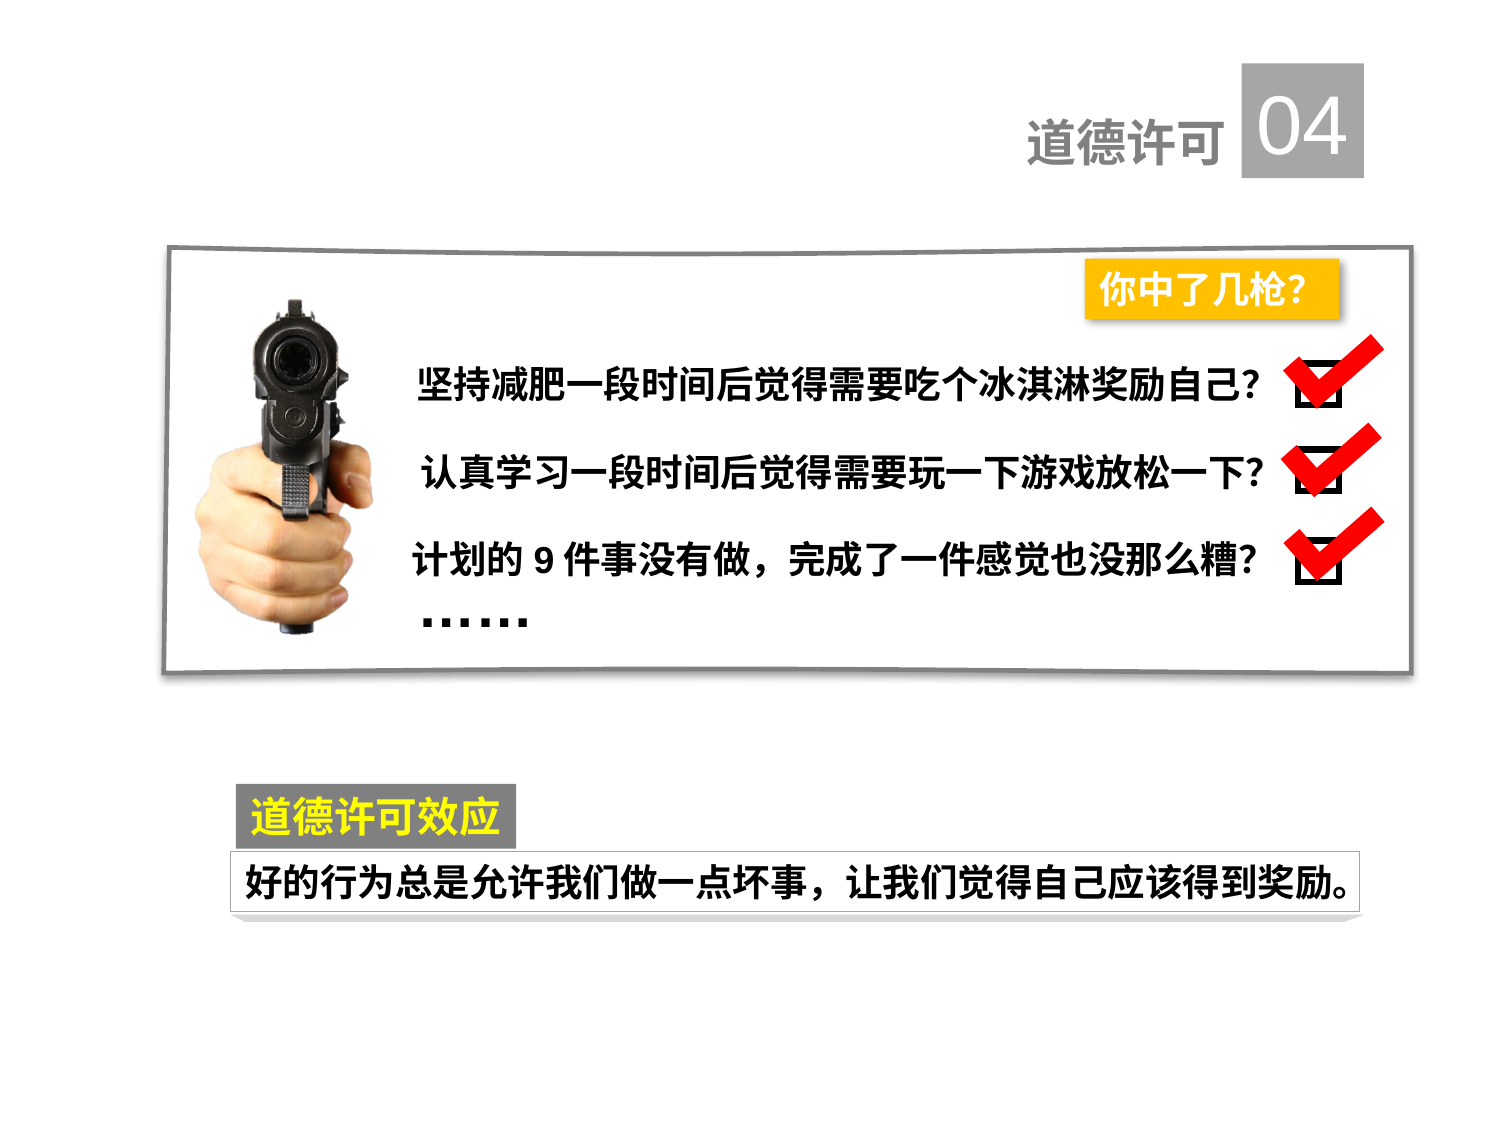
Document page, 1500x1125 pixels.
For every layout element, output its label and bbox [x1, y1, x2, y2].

text_box [160, 247, 1412, 674]
text_box [376, 62, 1365, 180]
text_box [230, 783, 1365, 923]
